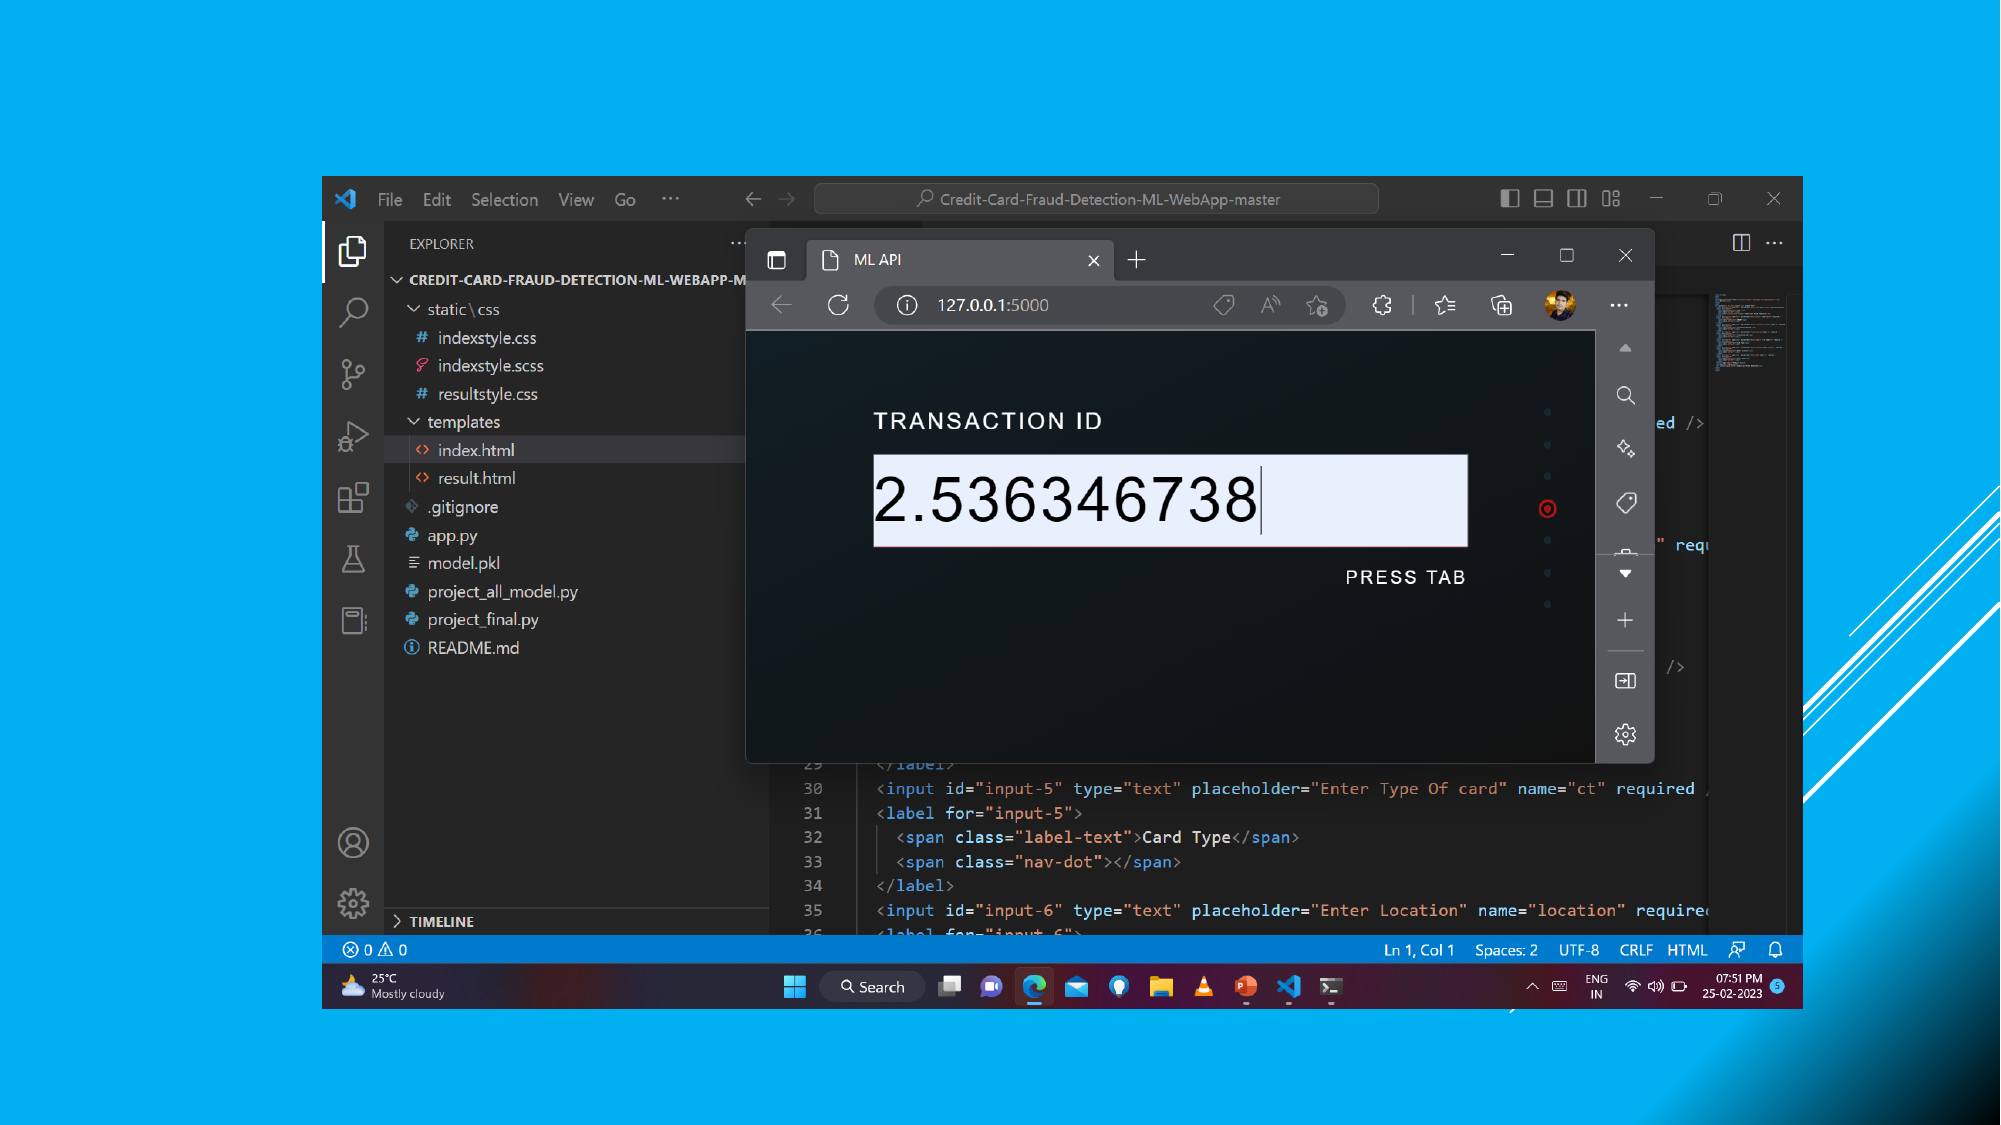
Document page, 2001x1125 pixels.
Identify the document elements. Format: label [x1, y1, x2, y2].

picture [323, 177, 1803, 1010]
